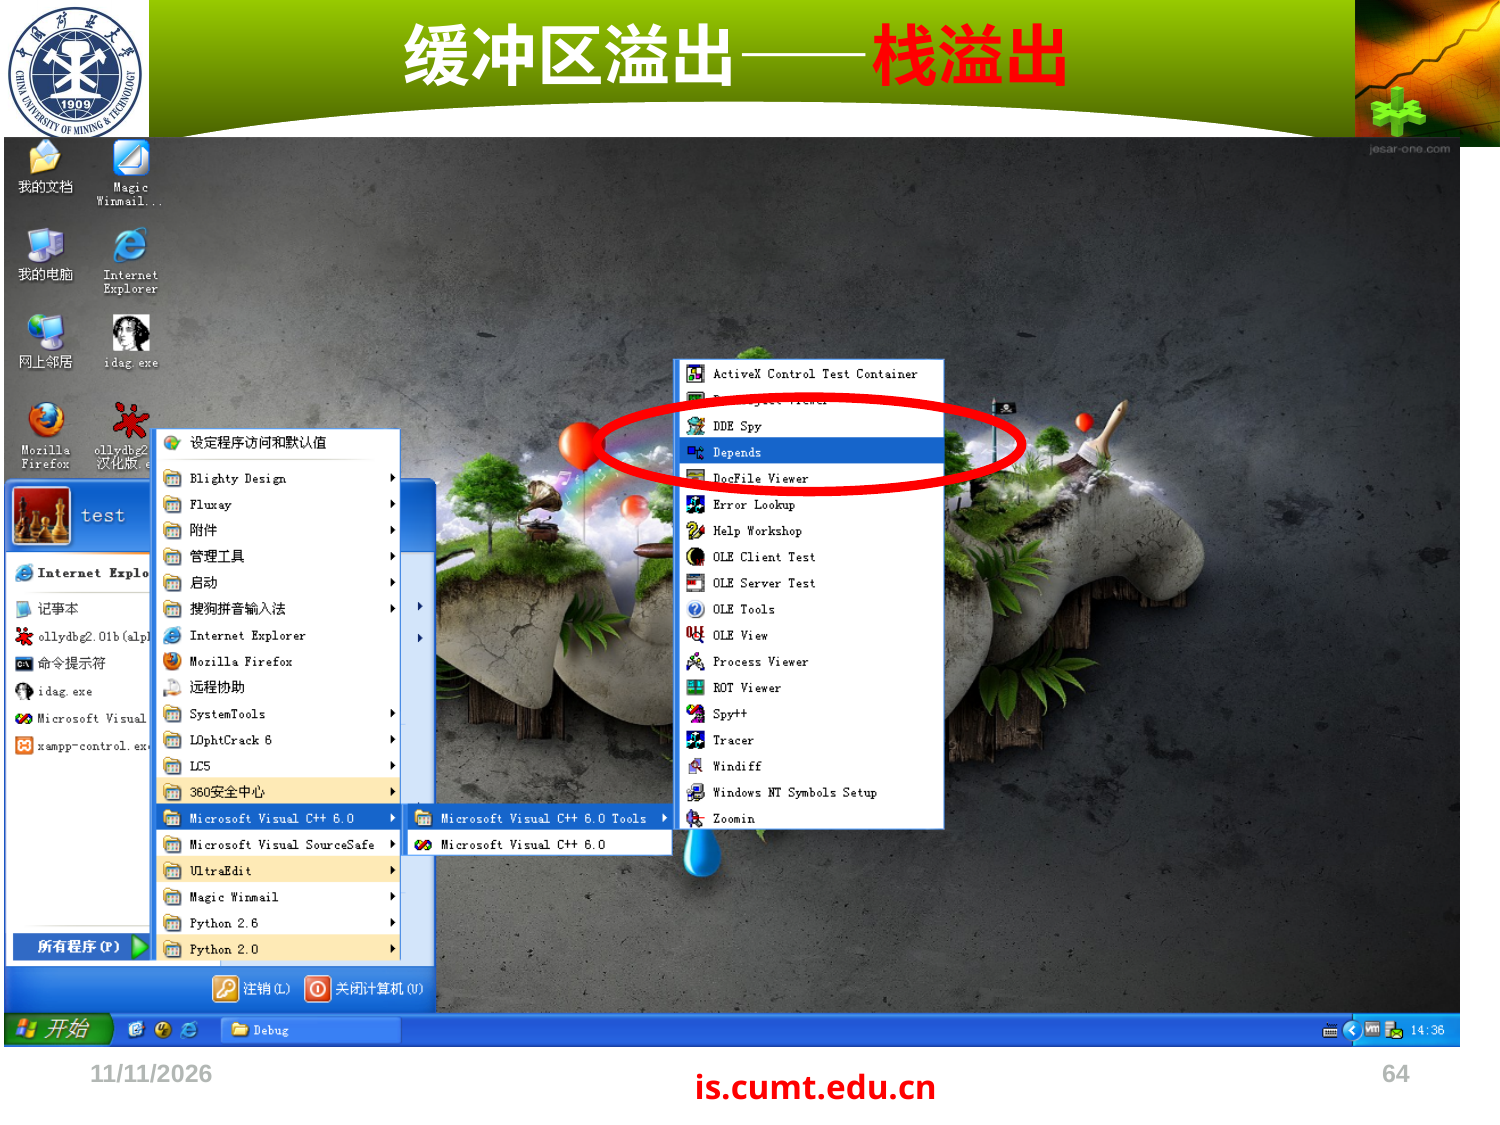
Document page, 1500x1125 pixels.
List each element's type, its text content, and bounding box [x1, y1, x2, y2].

title 缓冲区溢出——栈溢出 [50, 7, 1425, 100]
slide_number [75, 1054, 425, 1103]
picture [0, 0, 1500, 1047]
slide_number 64 [1074, 1054, 1425, 1103]
footer is.cumt.edu.cn [584, 1058, 1048, 1114]
